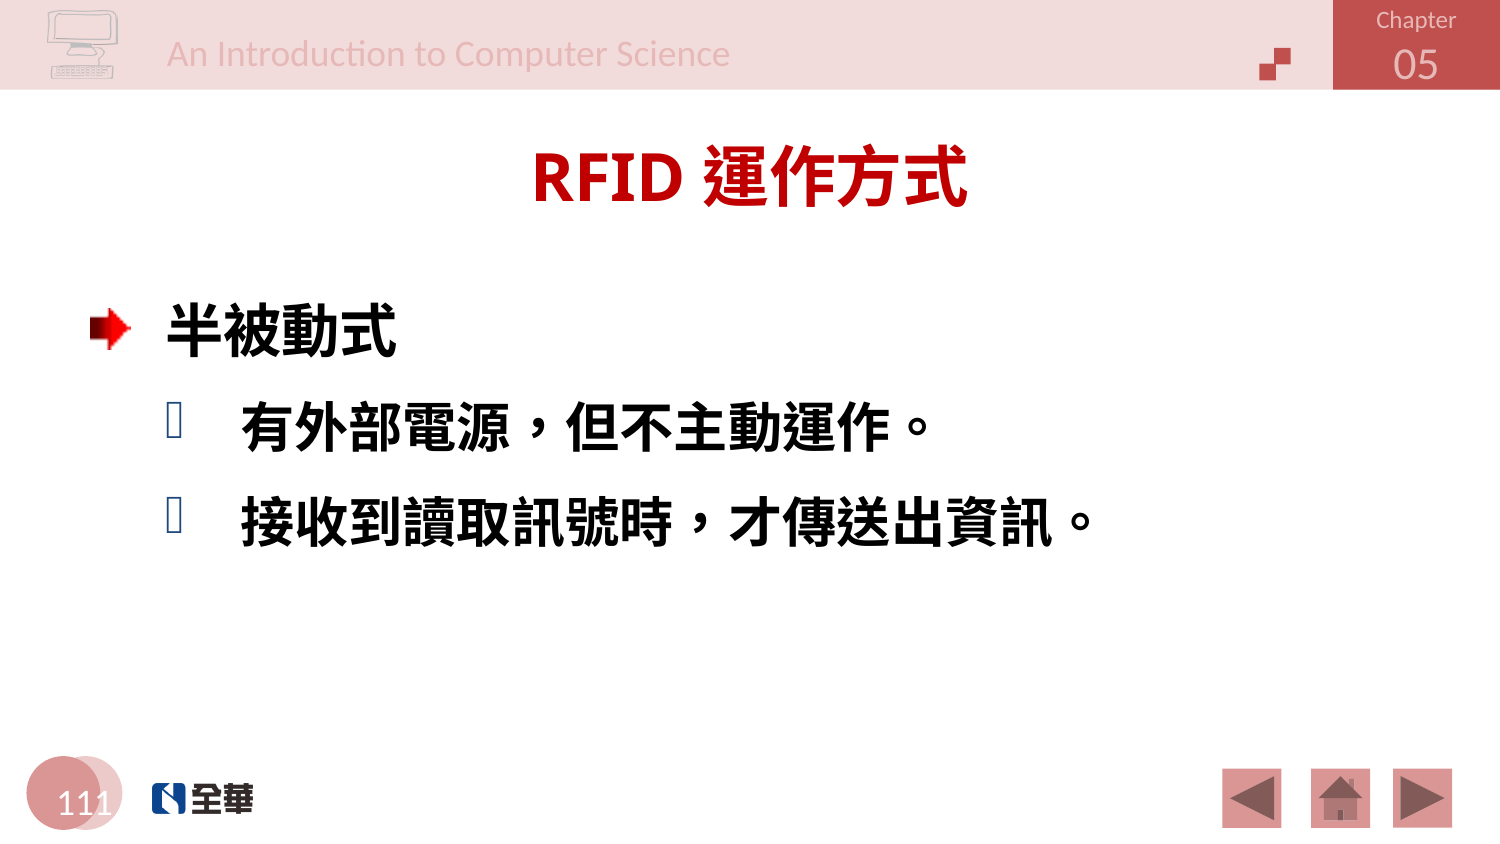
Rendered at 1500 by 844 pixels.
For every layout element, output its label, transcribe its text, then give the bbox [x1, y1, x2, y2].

picture [152, 783, 253, 814]
title RFID運作方式 [75, 104, 1425, 245]
picture [90, 308, 131, 350]
list 半被動式 有外部電源，但不主動運作。 接收到讀取訊號時，才傳送出資訊。 [75, 272, 1425, 754]
picture [47, 10, 118, 79]
